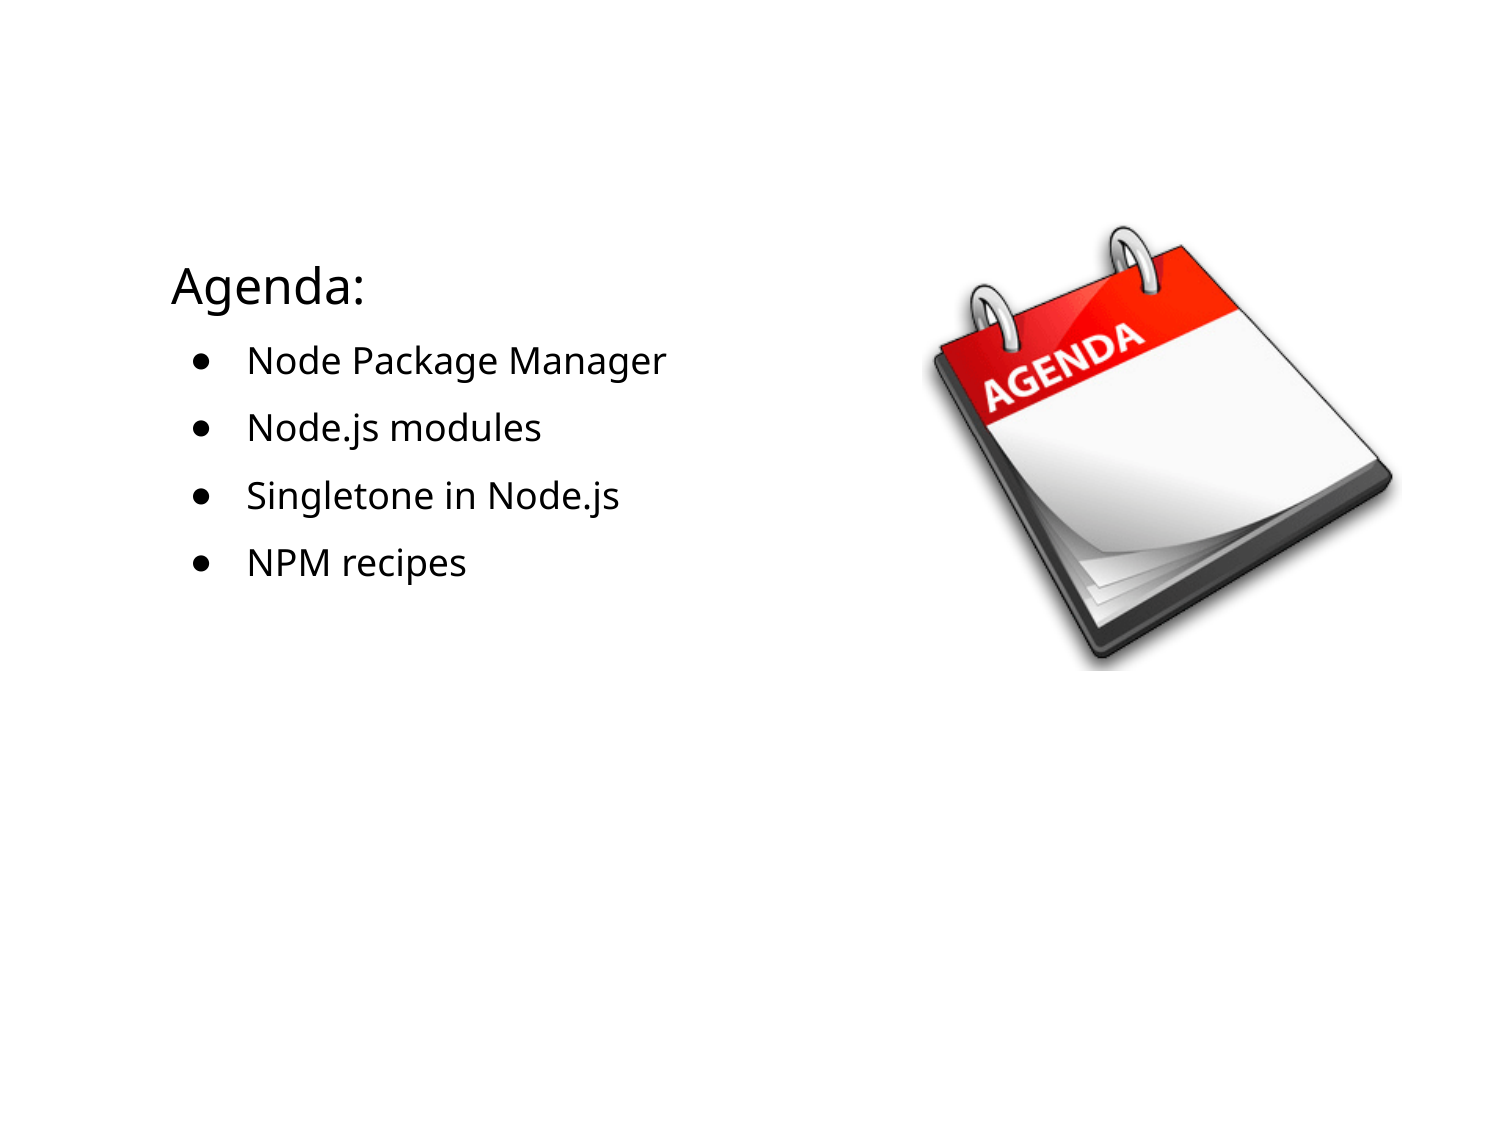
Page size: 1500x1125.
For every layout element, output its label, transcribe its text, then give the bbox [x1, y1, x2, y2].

picture [922, 209, 1402, 671]
text_box Agenda: Node Package Manager Node.js modules Singletone in Node.js NPM recipes [156, 209, 920, 600]
